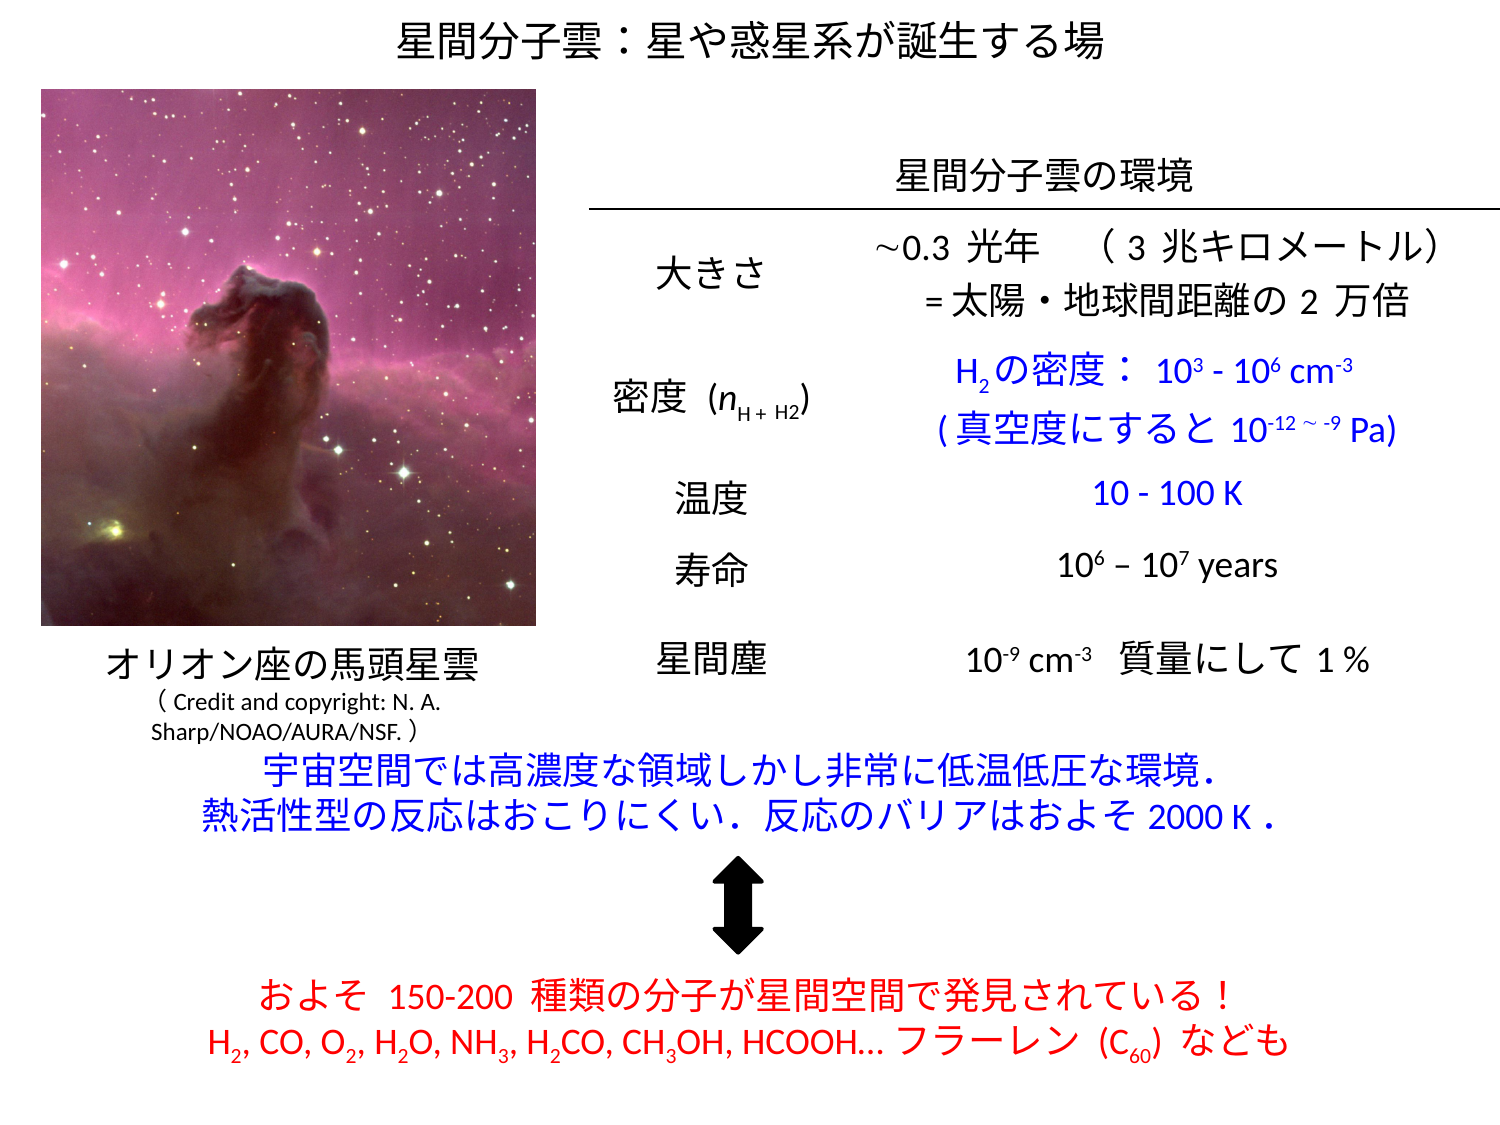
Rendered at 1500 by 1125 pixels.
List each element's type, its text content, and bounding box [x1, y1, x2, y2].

table_cell 大きさ [589, 210, 835, 333]
table_cell 寿命 [589, 532, 835, 604]
text_box 宇宙空間では高濃度な領域しかし非常に低温低圧な環境． 熱活性型の反応はおこりにくい．反応のバリアはおよそ2000 K． [0, 739, 1500, 845]
table_cell 10-9 cm-3 質量にして1 % [835, 604, 1500, 709]
table_cell 密度 (nH + H2) [589, 333, 835, 460]
table_cell H2の密度：103 - 106 cm-3 (真空度にすると10-12  -9 Pa) [835, 333, 1500, 460]
picture [40, 89, 536, 626]
text_box およそ 150-200 種類の分子が星間空間で発見されている！ H2, CO, O2, H2O, NH3, H2CO, CH3OH, HCOOH…フラーレン (C60) なども [0, 964, 1500, 1076]
text_box 星間分子雲：星や惑星系が誕生する場 [0, 7, 1500, 73]
table_cell 星間塵 [589, 604, 835, 709]
table_header 星間分子雲の環境 [589, 137, 1500, 208]
text_box [712, 855, 764, 955]
text_box オリオン座の馬頭星雲 （Credit and copyright: N. A. Sharp/NOAO/AURA/NSF.） [0, 633, 585, 753]
table_cell 10 - 100 K [835, 460, 1500, 532]
table_cell 106 – 107 years [835, 532, 1500, 604]
table_cell 温度 [589, 460, 835, 532]
table_cell 0.3 光年 （3 兆キロメートル） =太陽・地球間距離の2 万倍 [835, 210, 1500, 333]
